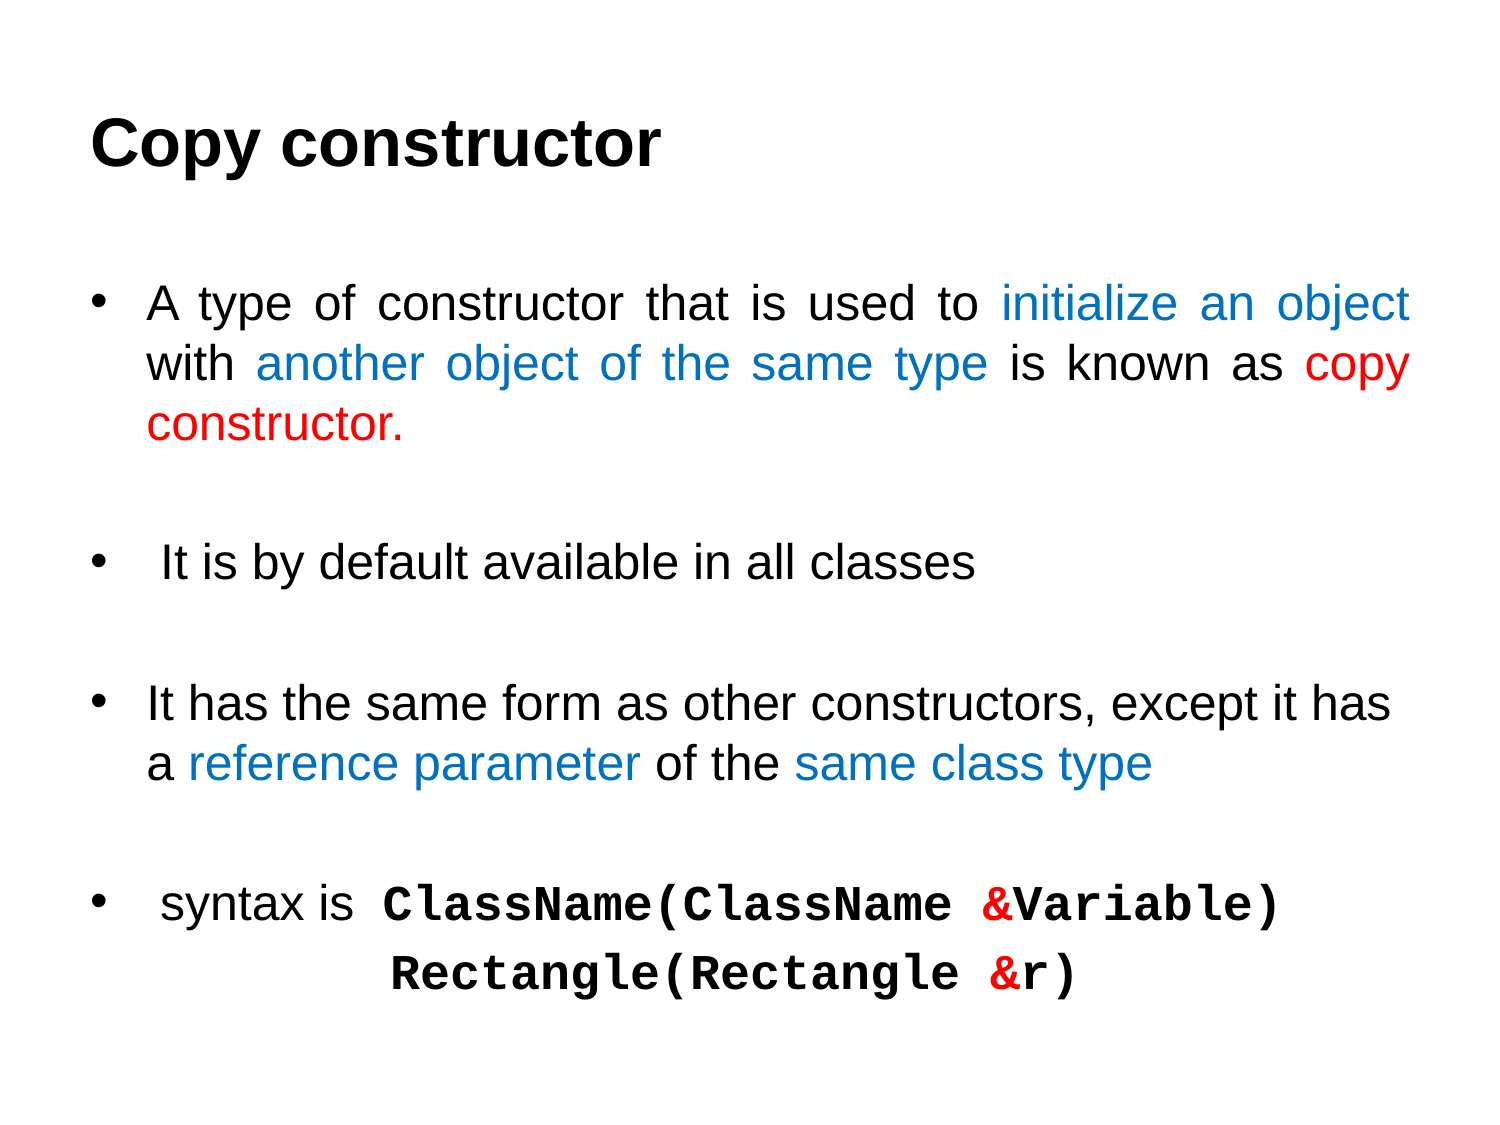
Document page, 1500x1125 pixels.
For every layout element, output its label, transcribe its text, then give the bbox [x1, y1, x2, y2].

list A type of constructor that is used to initialize an object with another object of the same type is known as copy constructor. It is by default available in all classes It has the same form as other constructors, except it has a reference parameter of the same class type syntax is ClassName(ClassName &Variable) Rectangle(Rectangle &r) [75, 262, 1425, 1005]
title Copy constructor [75, 45, 1425, 233]
